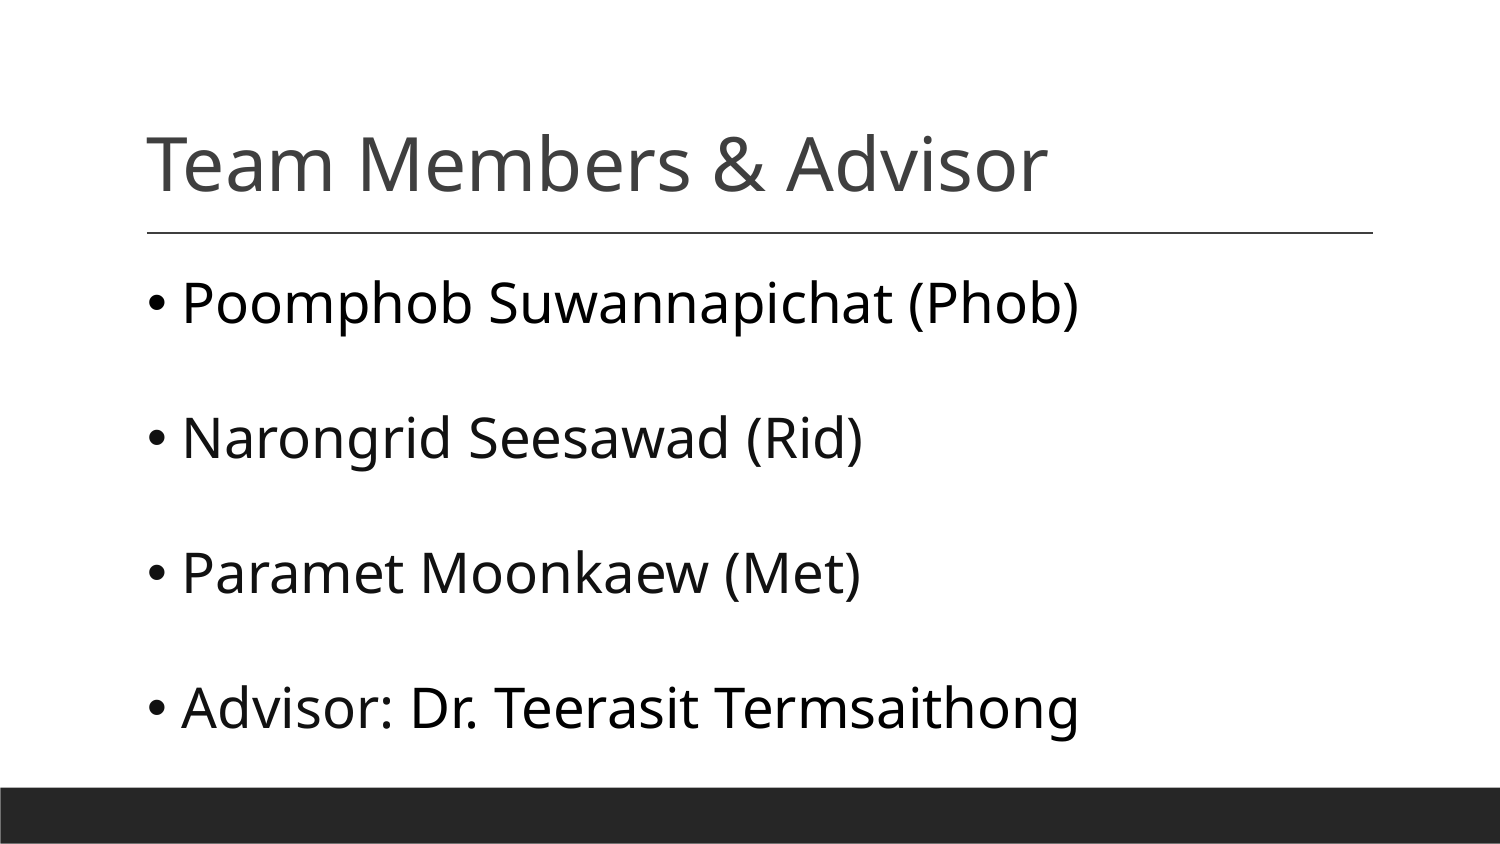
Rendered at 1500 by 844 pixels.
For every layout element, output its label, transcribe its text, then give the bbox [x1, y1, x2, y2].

title Team Members & Advisor [135, 35, 1373, 214]
text_box Poomphob Suwannapichat (Phob) Narongrid Seesawad (Rid) Paramet Moonkaew (Met) Advisor: Dr. Teerasit Termsaithong [135, 262, 1464, 757]
